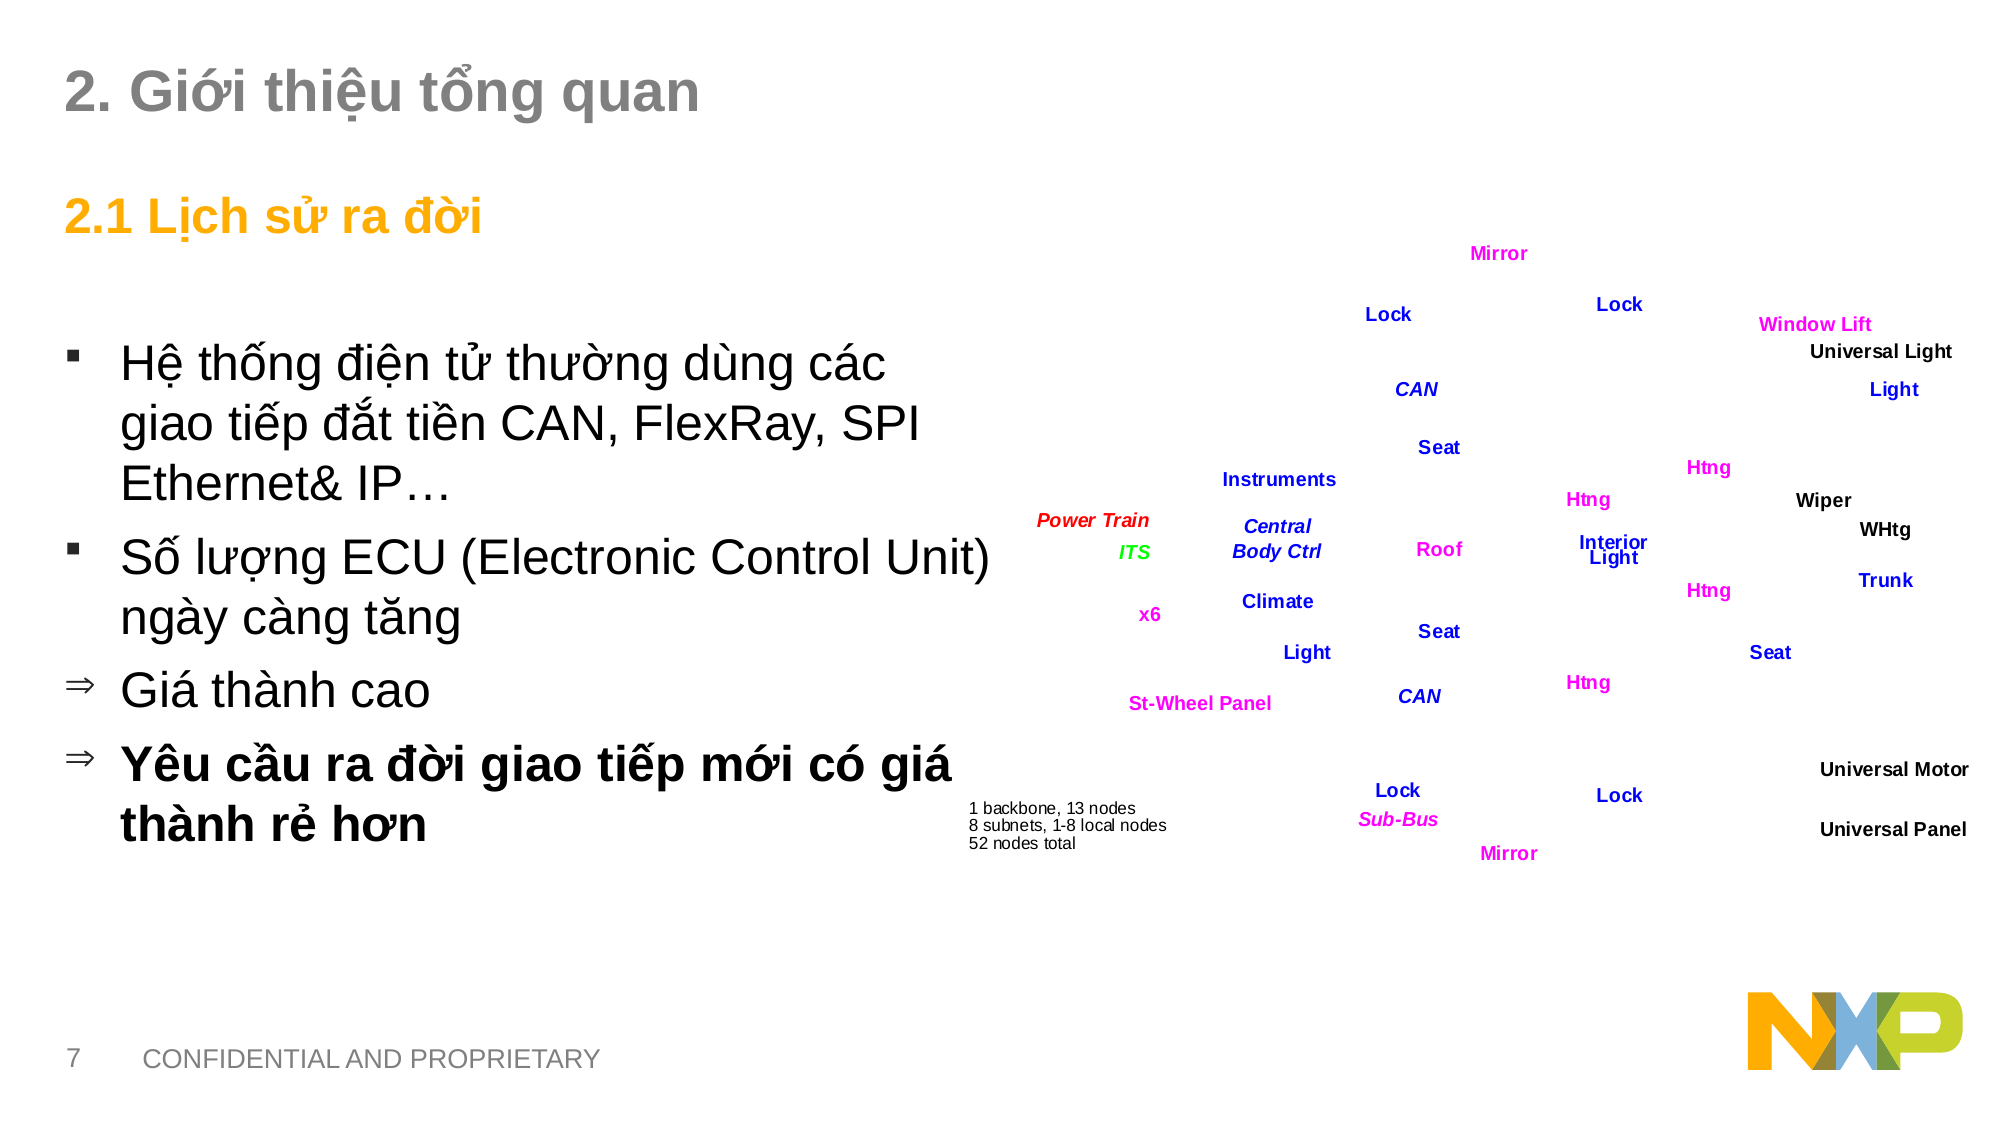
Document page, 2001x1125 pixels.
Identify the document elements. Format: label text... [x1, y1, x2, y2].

title 2. Giới thiệu tổng quan [48, 45, 1963, 154]
picture [967, 210, 2000, 908]
list 2.1 Lịch sử ra đời Hệ thống điện tử thường dùng các giao tiếp đắt tiền CAN, FlexRay, SPI Ethernet& IP… Số lượng ECU (Electronic Control Unit) ngày càng tăng Giá thành cao Yêu cầu ra đời giao tiếp mới có giá thành rẻ hơn [49, 176, 1009, 942]
